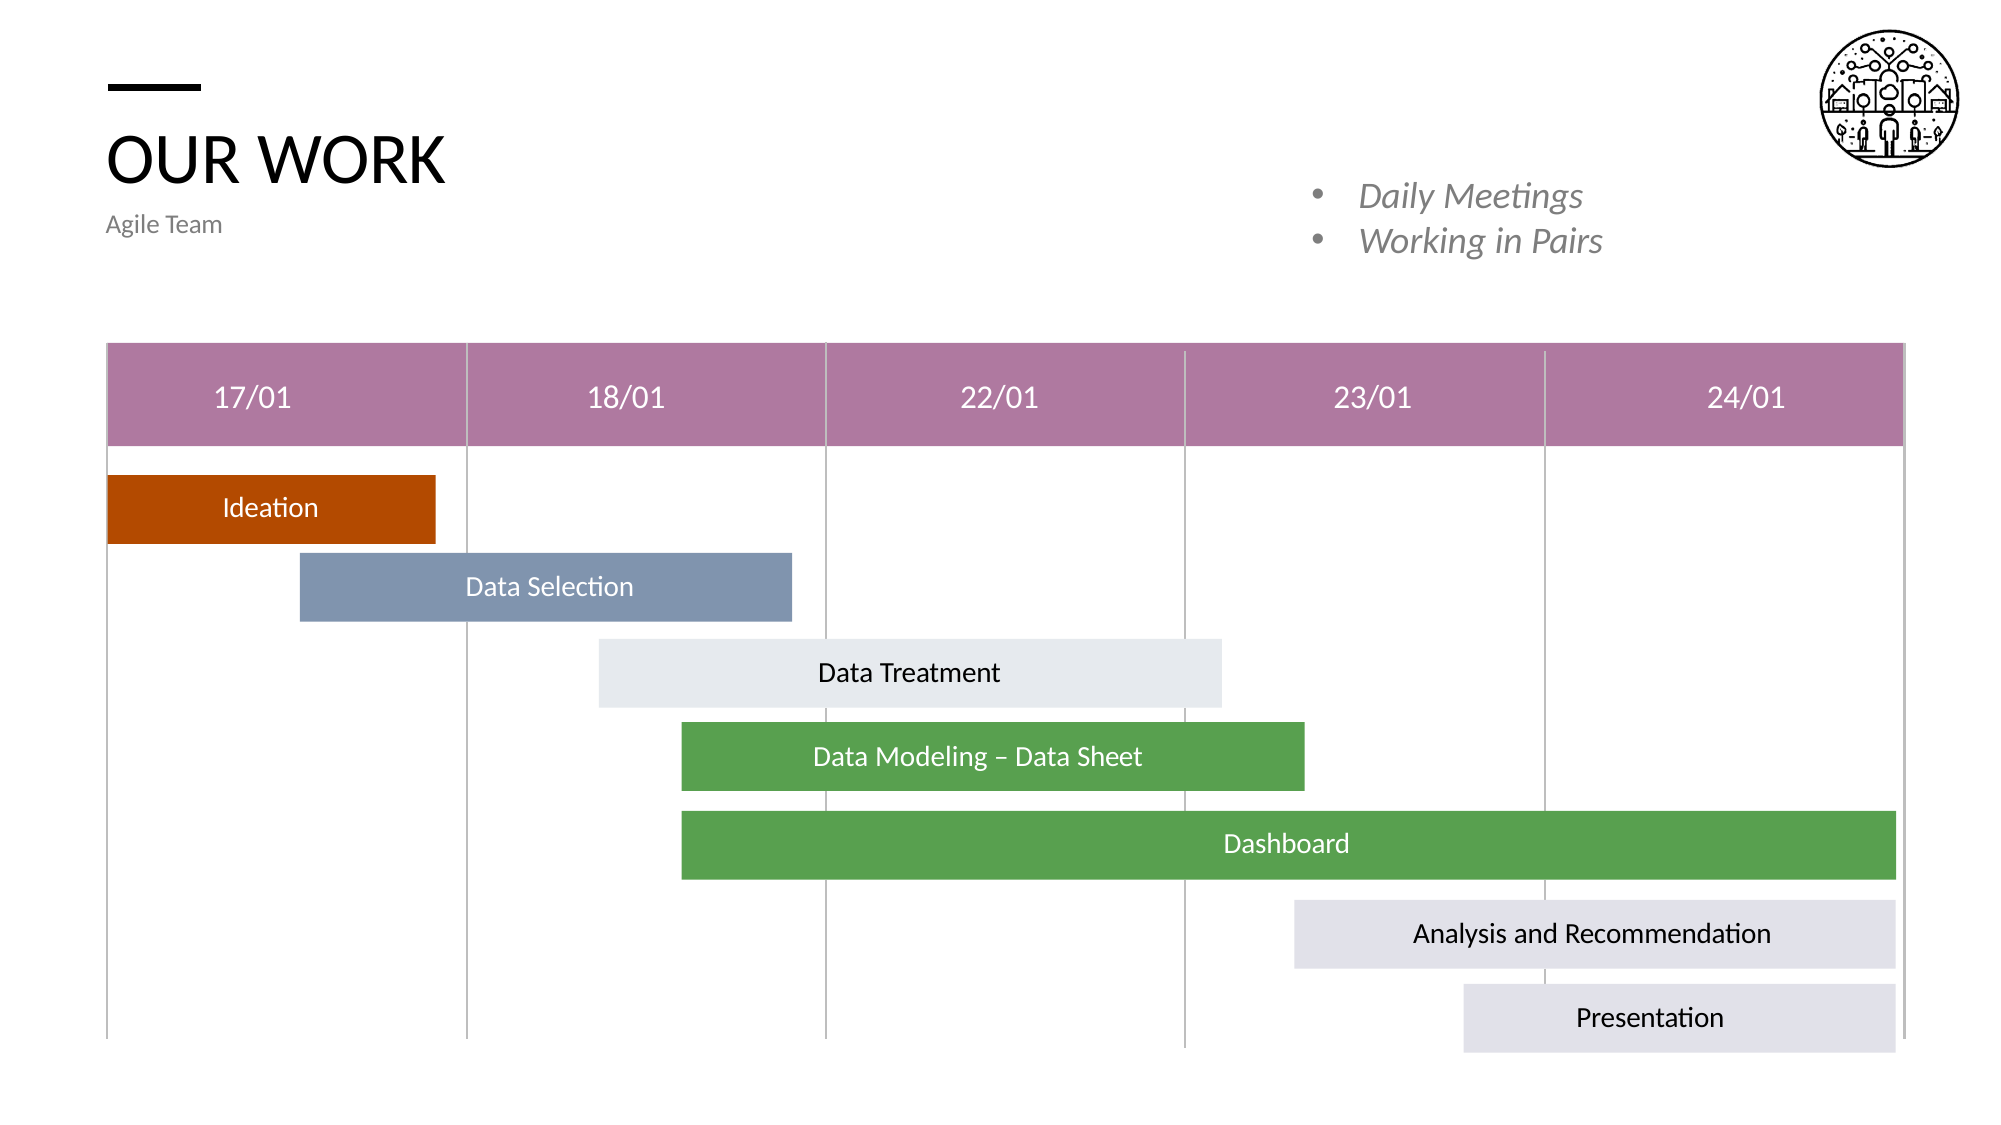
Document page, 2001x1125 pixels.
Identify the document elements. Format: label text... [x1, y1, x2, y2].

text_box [105, 340, 1906, 1050]
picture [1790, 0, 1981, 191]
title OUR WORK Agile Team [103, 86, 756, 299]
text_box Daily Meetings Working in Pairs [1309, 168, 1608, 261]
